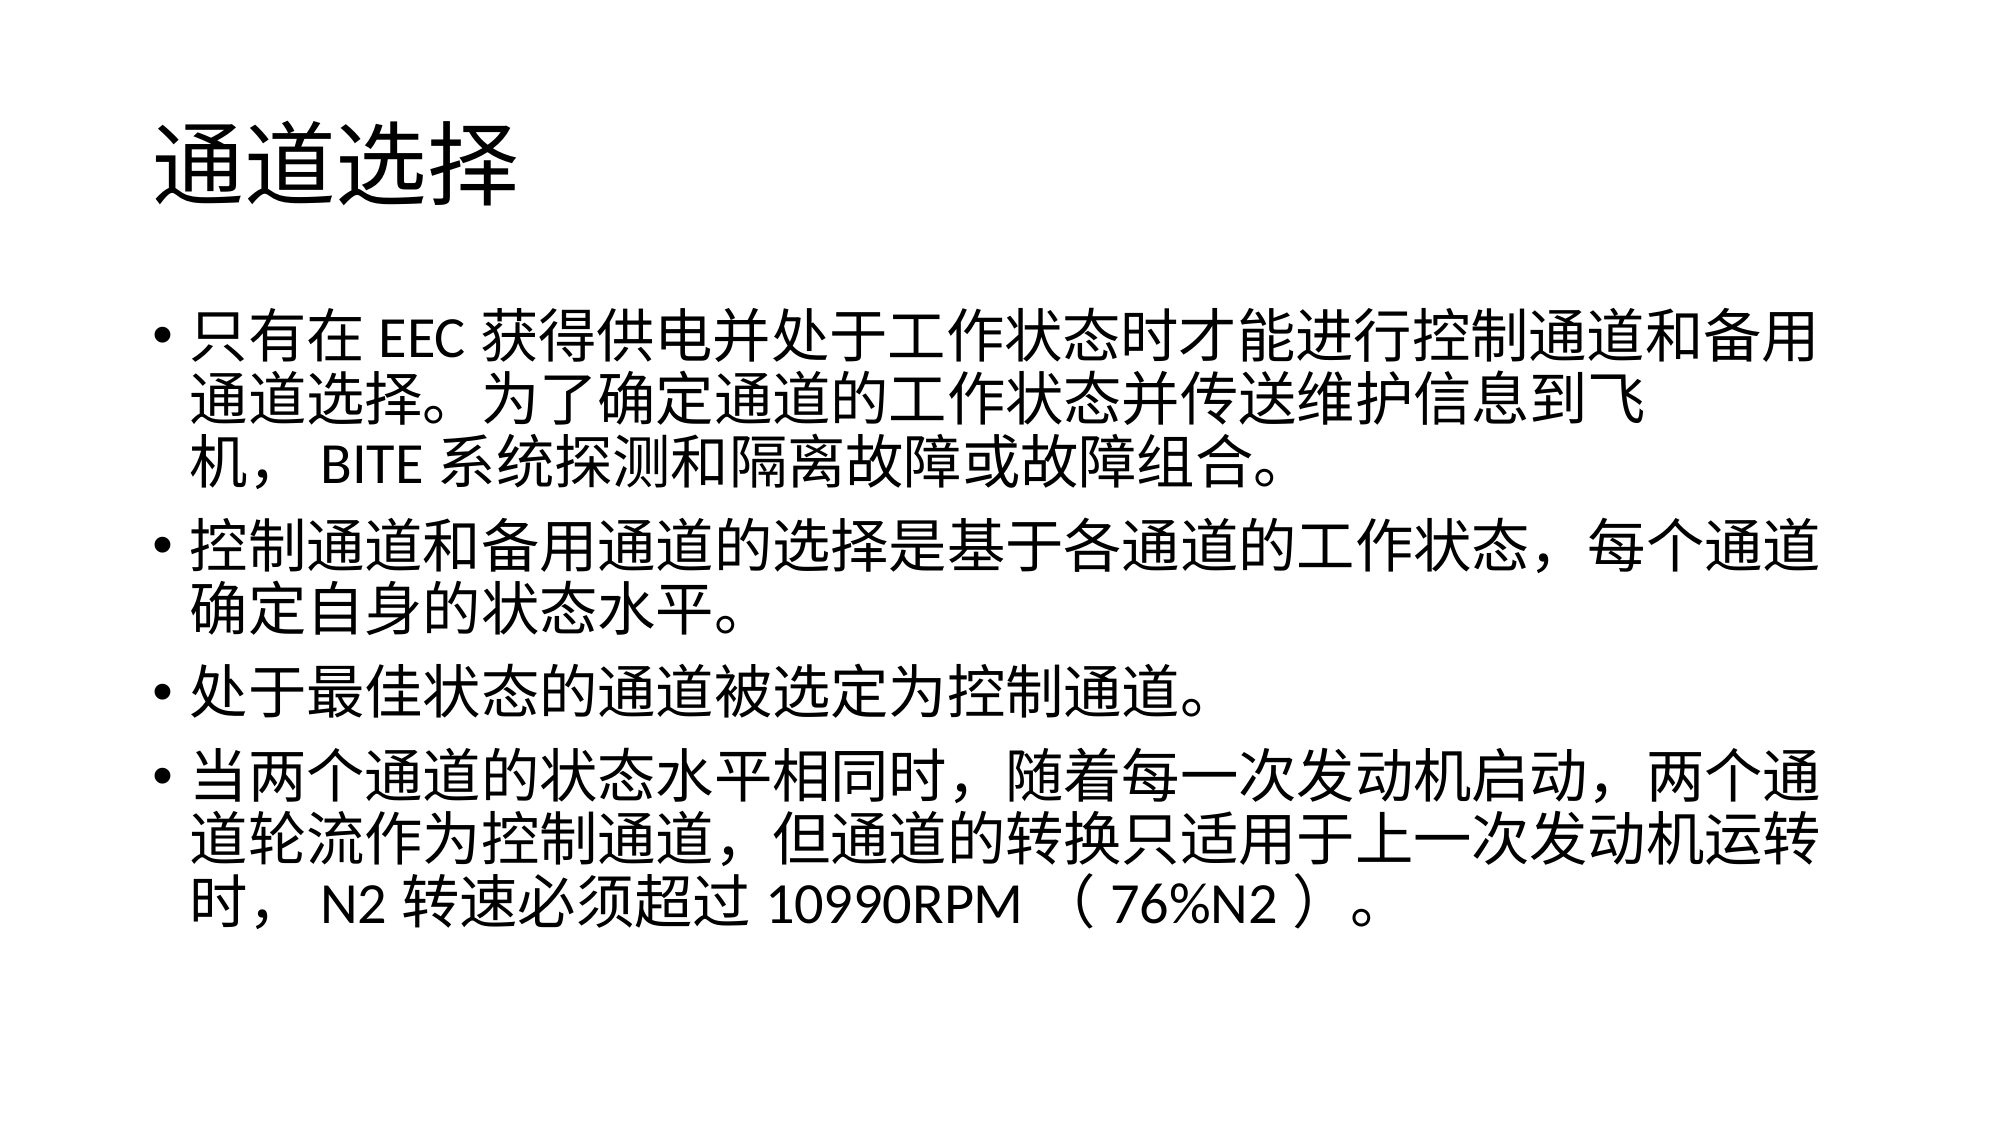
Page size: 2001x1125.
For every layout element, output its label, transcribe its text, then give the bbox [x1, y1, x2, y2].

title 通道选择 [137, 59, 1863, 278]
list 只有在EEC获得供电并处于工作状态时才能进行控制通道和备用通道选择。为了确定通道的工作状态并传送维护信息到飞机，BITE系统探测和隔离故障或故障组合。 控制通道和备用通道的选择是基于各通道的工作状态，每个通道确定自身的状态水平。 处于最佳状态的通道被选定为控制通道。 当两个通道的状态水平相同时，随着每一次发动机启动，两个通道轮流作为控制通道，但通道的转换只适用于上一次发动机运转时，N2转速必须超过10990RPM（76%N2）。 [137, 299, 1863, 1014]
